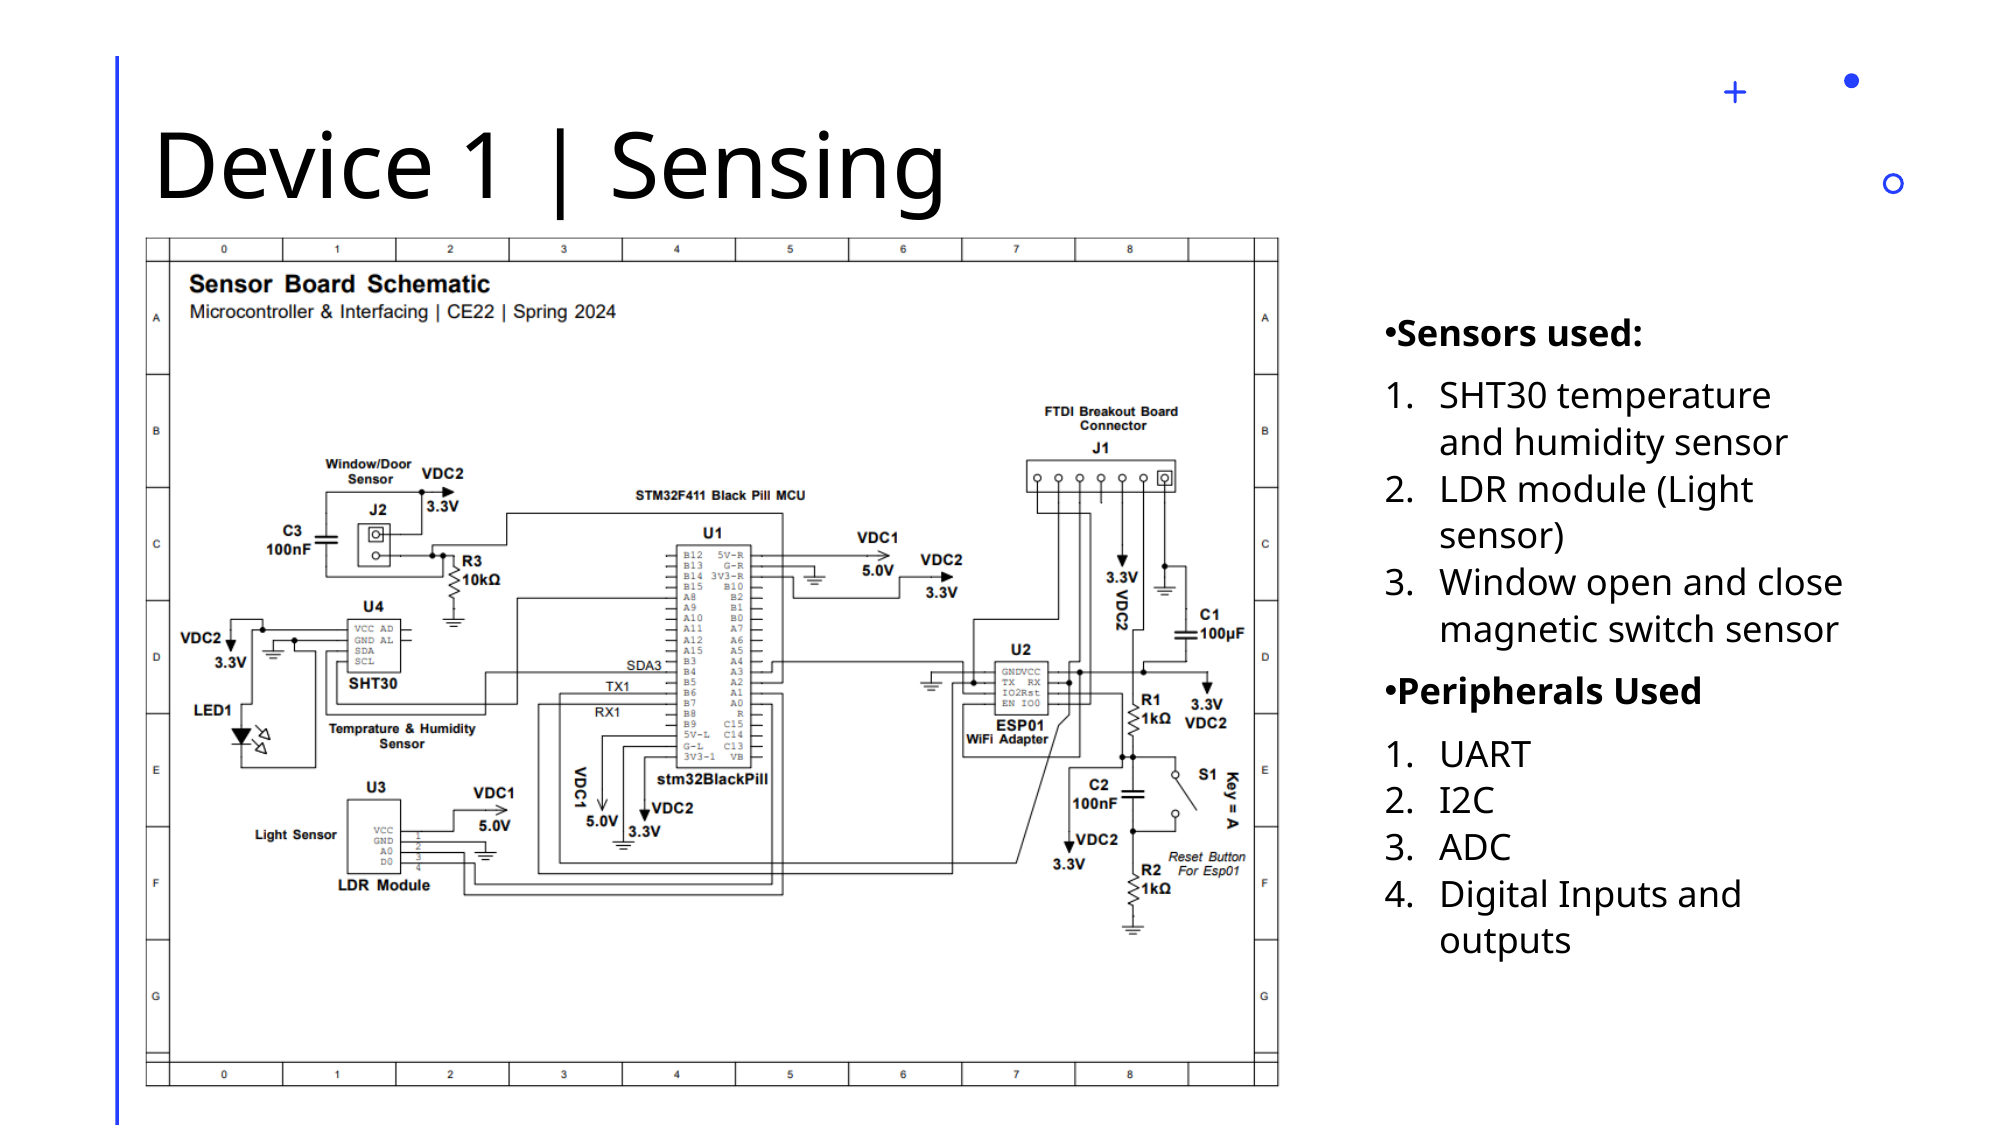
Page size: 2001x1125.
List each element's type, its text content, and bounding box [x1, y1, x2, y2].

list Sensors used: SHT30 temperature and humidity sensor LDR module (Light sensor) Window open and close magnetic switch sensor Peripherals Used UART I2C ADC Digital Inputs and outputs [1369, 299, 1860, 1014]
title Device 1 | Sensing [137, 59, 1863, 278]
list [139, 233, 1283, 1092]
